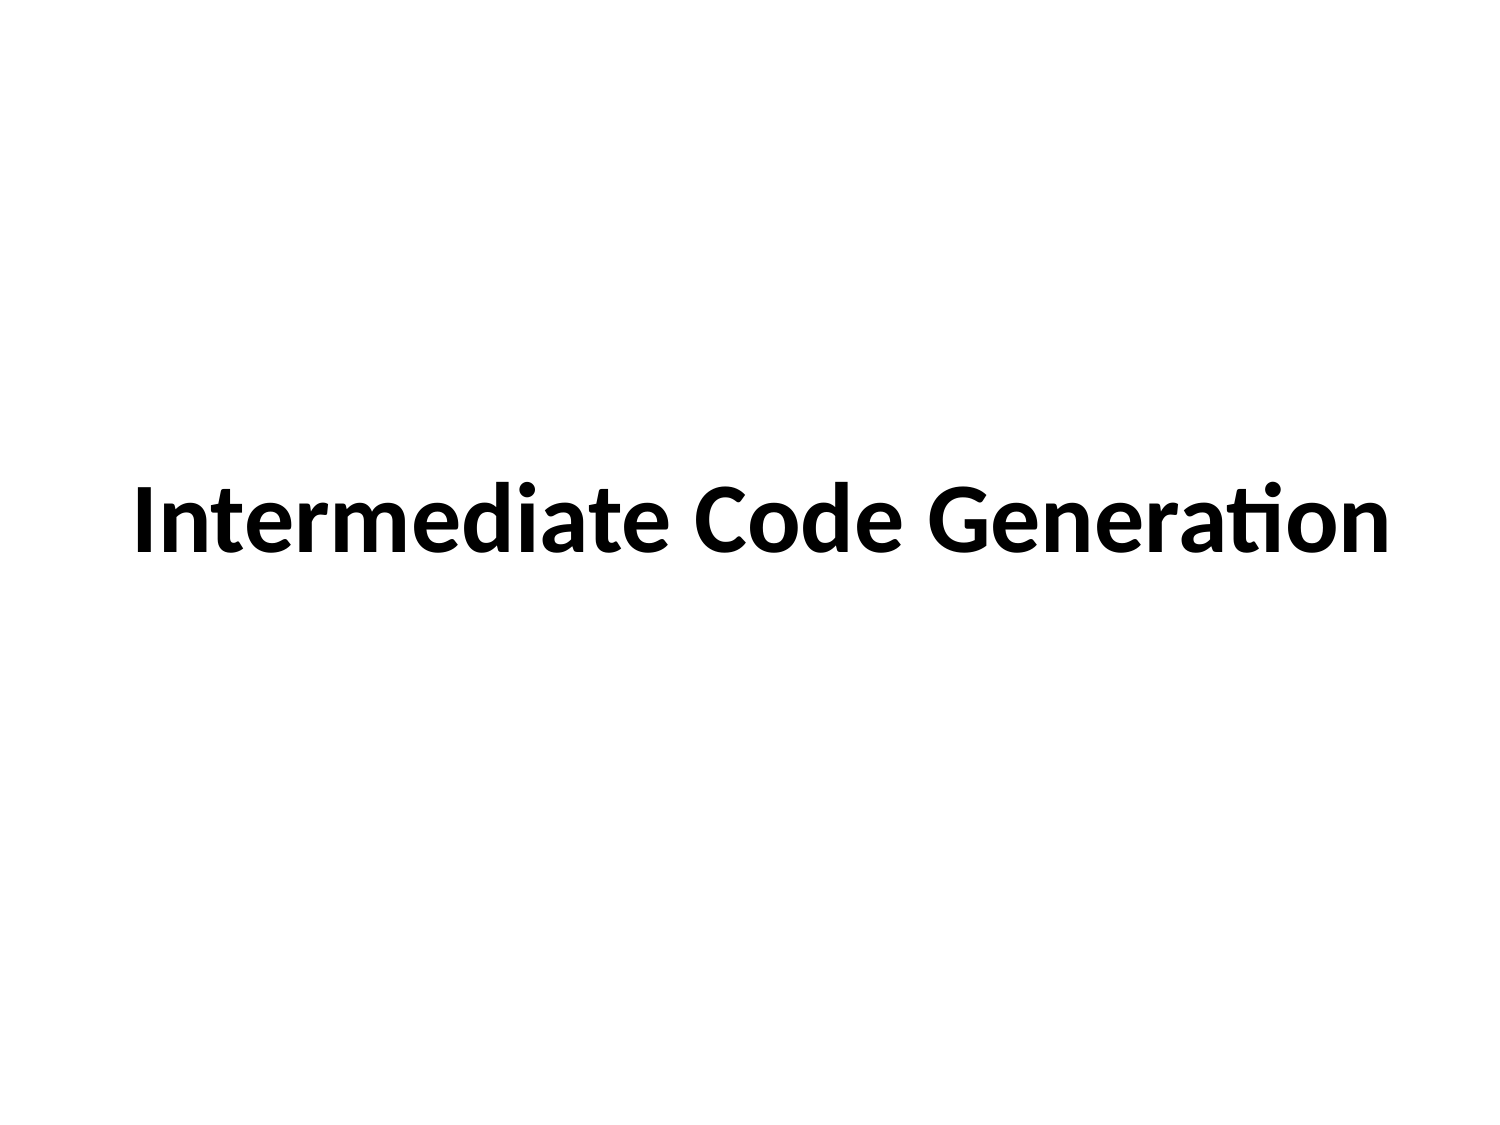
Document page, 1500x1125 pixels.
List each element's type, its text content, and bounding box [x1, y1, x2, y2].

title Intermediate Code Generation [87, 375, 1438, 650]
